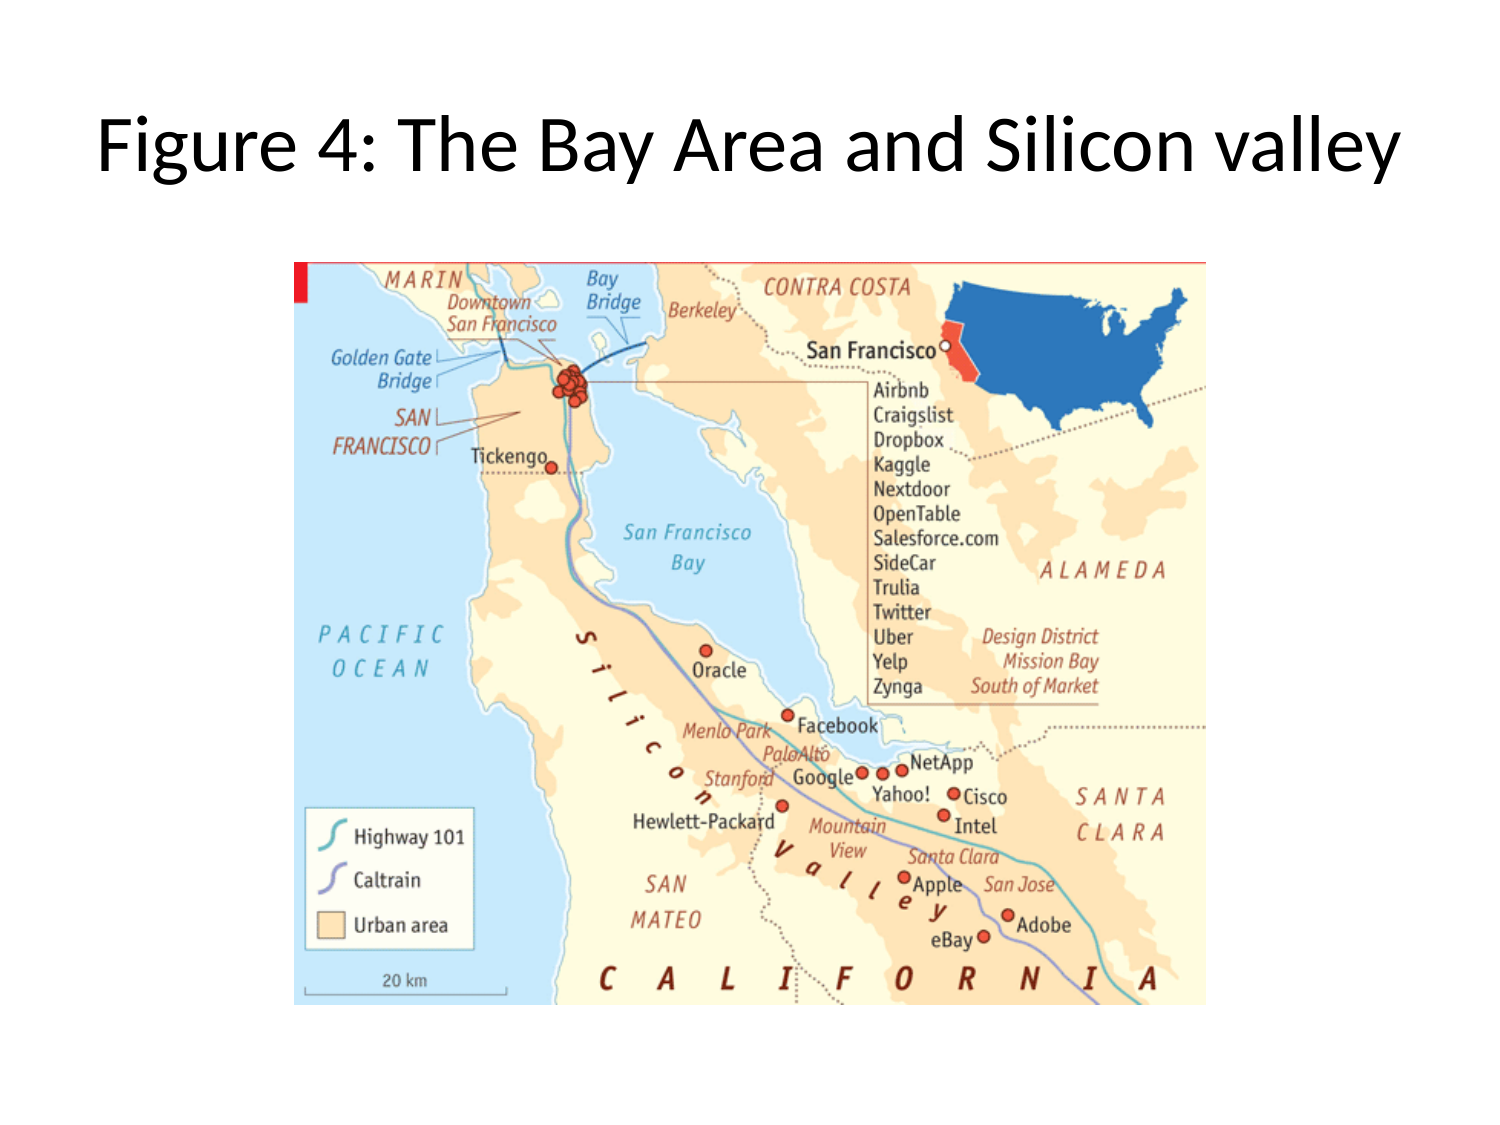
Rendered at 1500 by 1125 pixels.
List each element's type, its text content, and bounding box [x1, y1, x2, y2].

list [74, 262, 1426, 1006]
title Figure 4: The Bay Area and Silicon valley [75, 45, 1425, 233]
